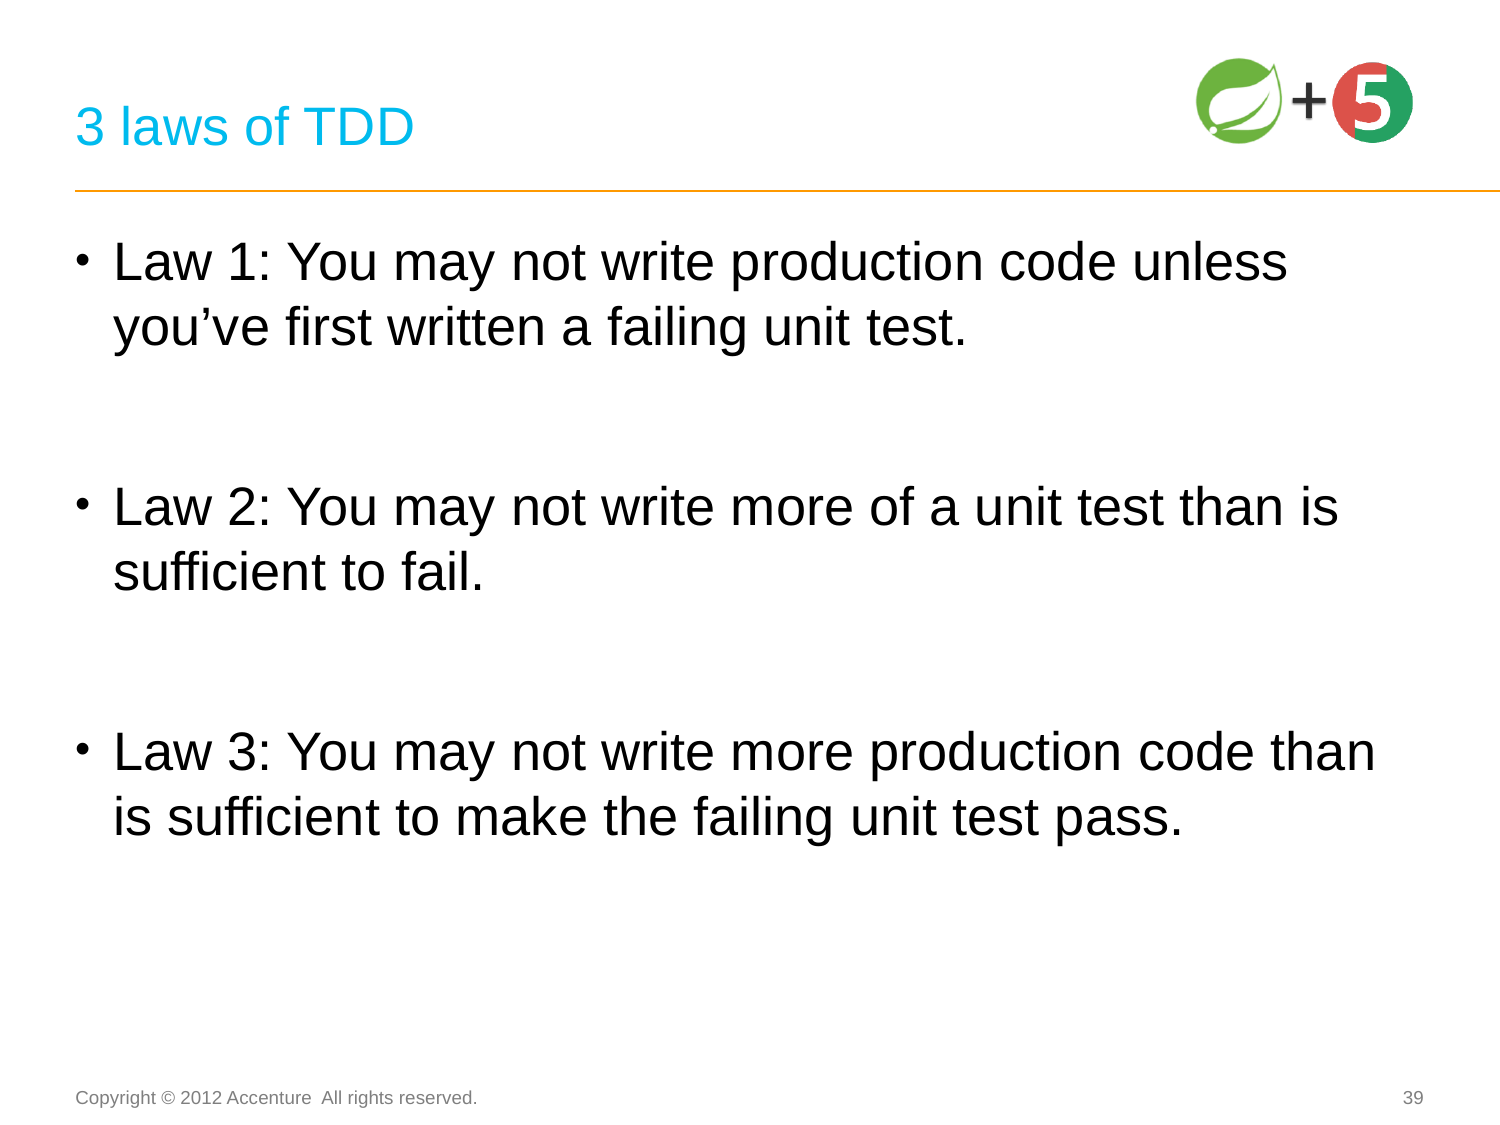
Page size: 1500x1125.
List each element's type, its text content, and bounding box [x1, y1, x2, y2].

list Law 1: You may not write production code unless you’ve first written a failing unit test. Law 2: You may not write more of a unit test than is sufficient to fail. Law 3: You may not write more production code than is sufficient to make the failing unit test pass. [75, 226, 1425, 1018]
title 3 laws of TDD [75, 27, 1422, 157]
